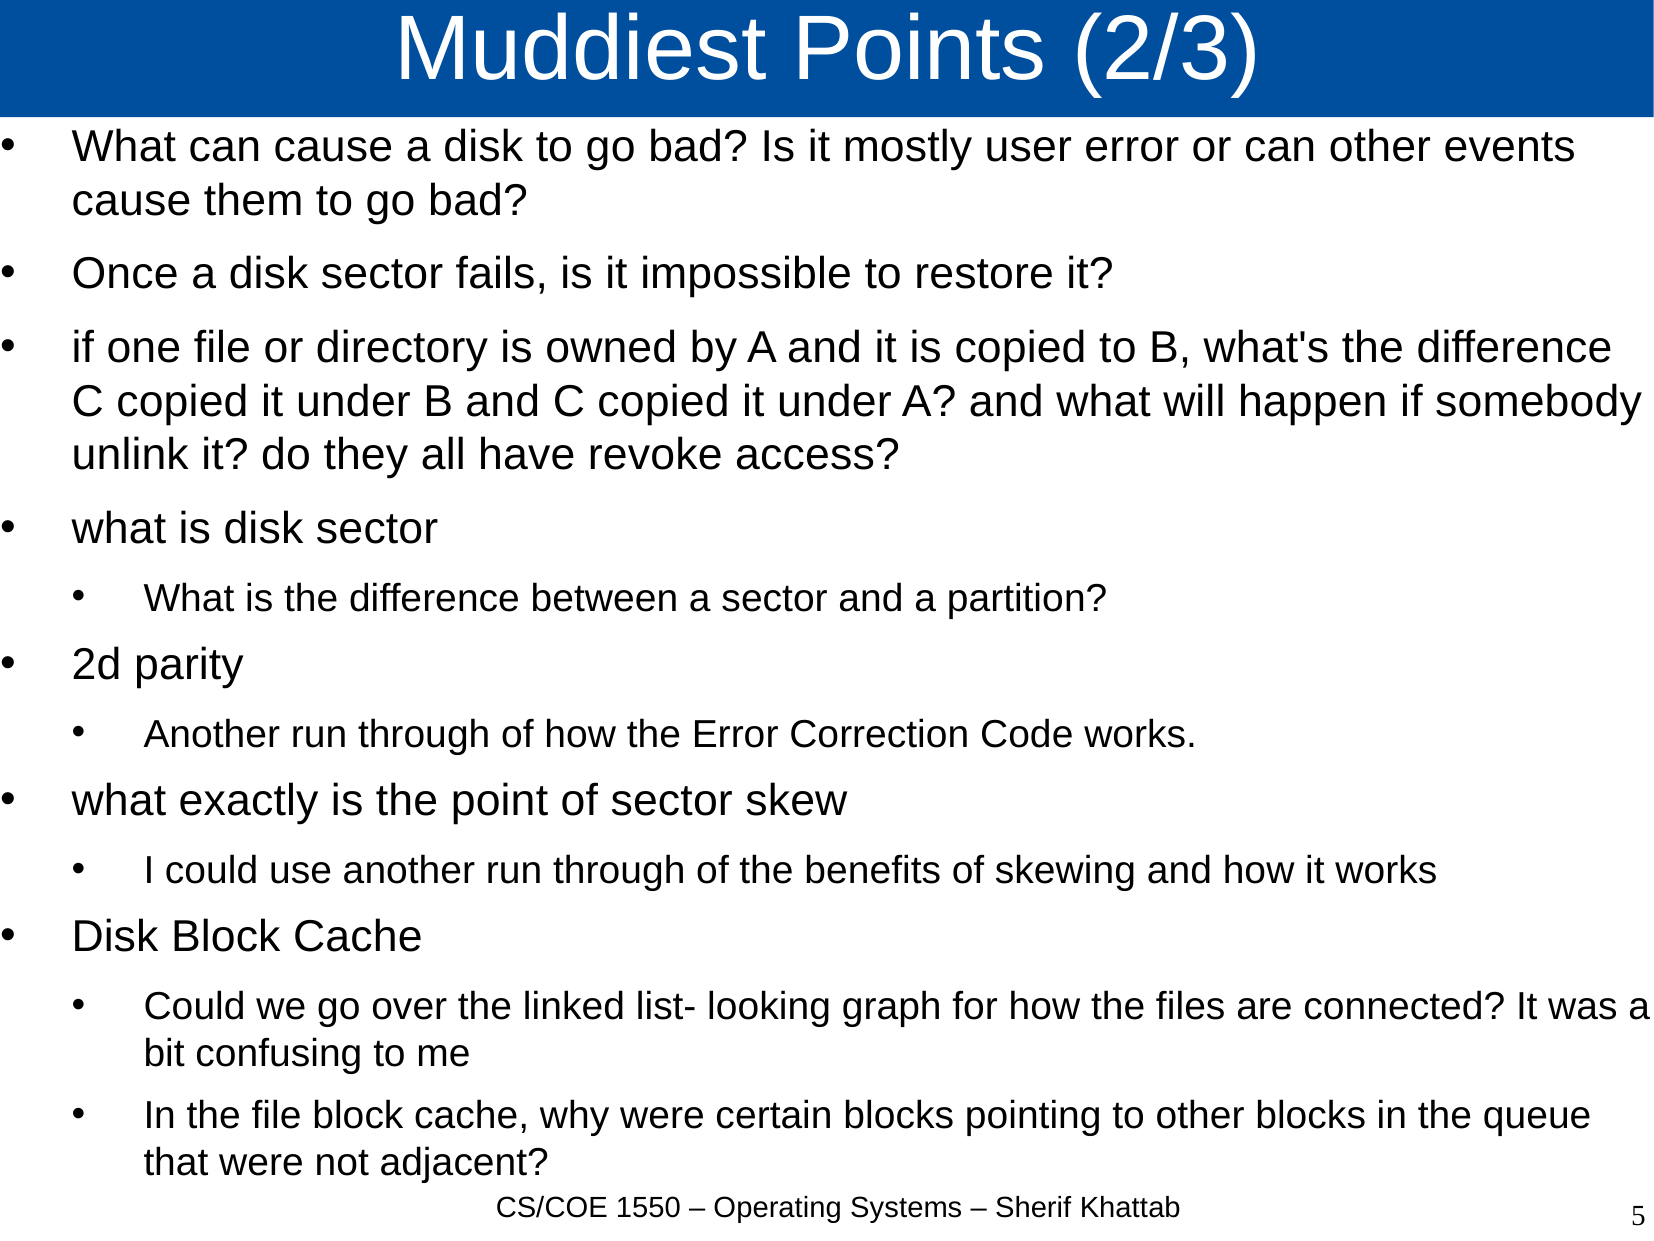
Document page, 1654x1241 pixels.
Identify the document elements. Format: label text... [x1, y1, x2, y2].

list What can cause a disk to go bad? Is it mostly user error or can other events cause them to go bad? Once a disk sector fails, is it impossible to restore it? if one file or directory is owned by A and it is copied to B, what's the difference C copied it under B and C copied it under A? and what will happen if somebody unlink it? do they all have revoke access? what is disk sector What is the difference between a sector and a partition? 2d parity Another run through of how the Error Correction Code works. what exactly is the point of sector skew I could use another run through of the benefits of skewing and how it works Disk Block Cache Could we go over the linked list- looking graph for how the files are connected? It was a bit confusing to me In the file block cache, why were certain blocks pointing to other blocks in the queue that were not adjacent? [0, 117, 1654, 1195]
title Muddiest Points (2/3) [0, 0, 1654, 117]
slide_number 5 [1265, 1198, 1647, 1241]
footer CS/COE 1550 – Operating Systems – Sherif Khattab [460, 1190, 1217, 1241]
